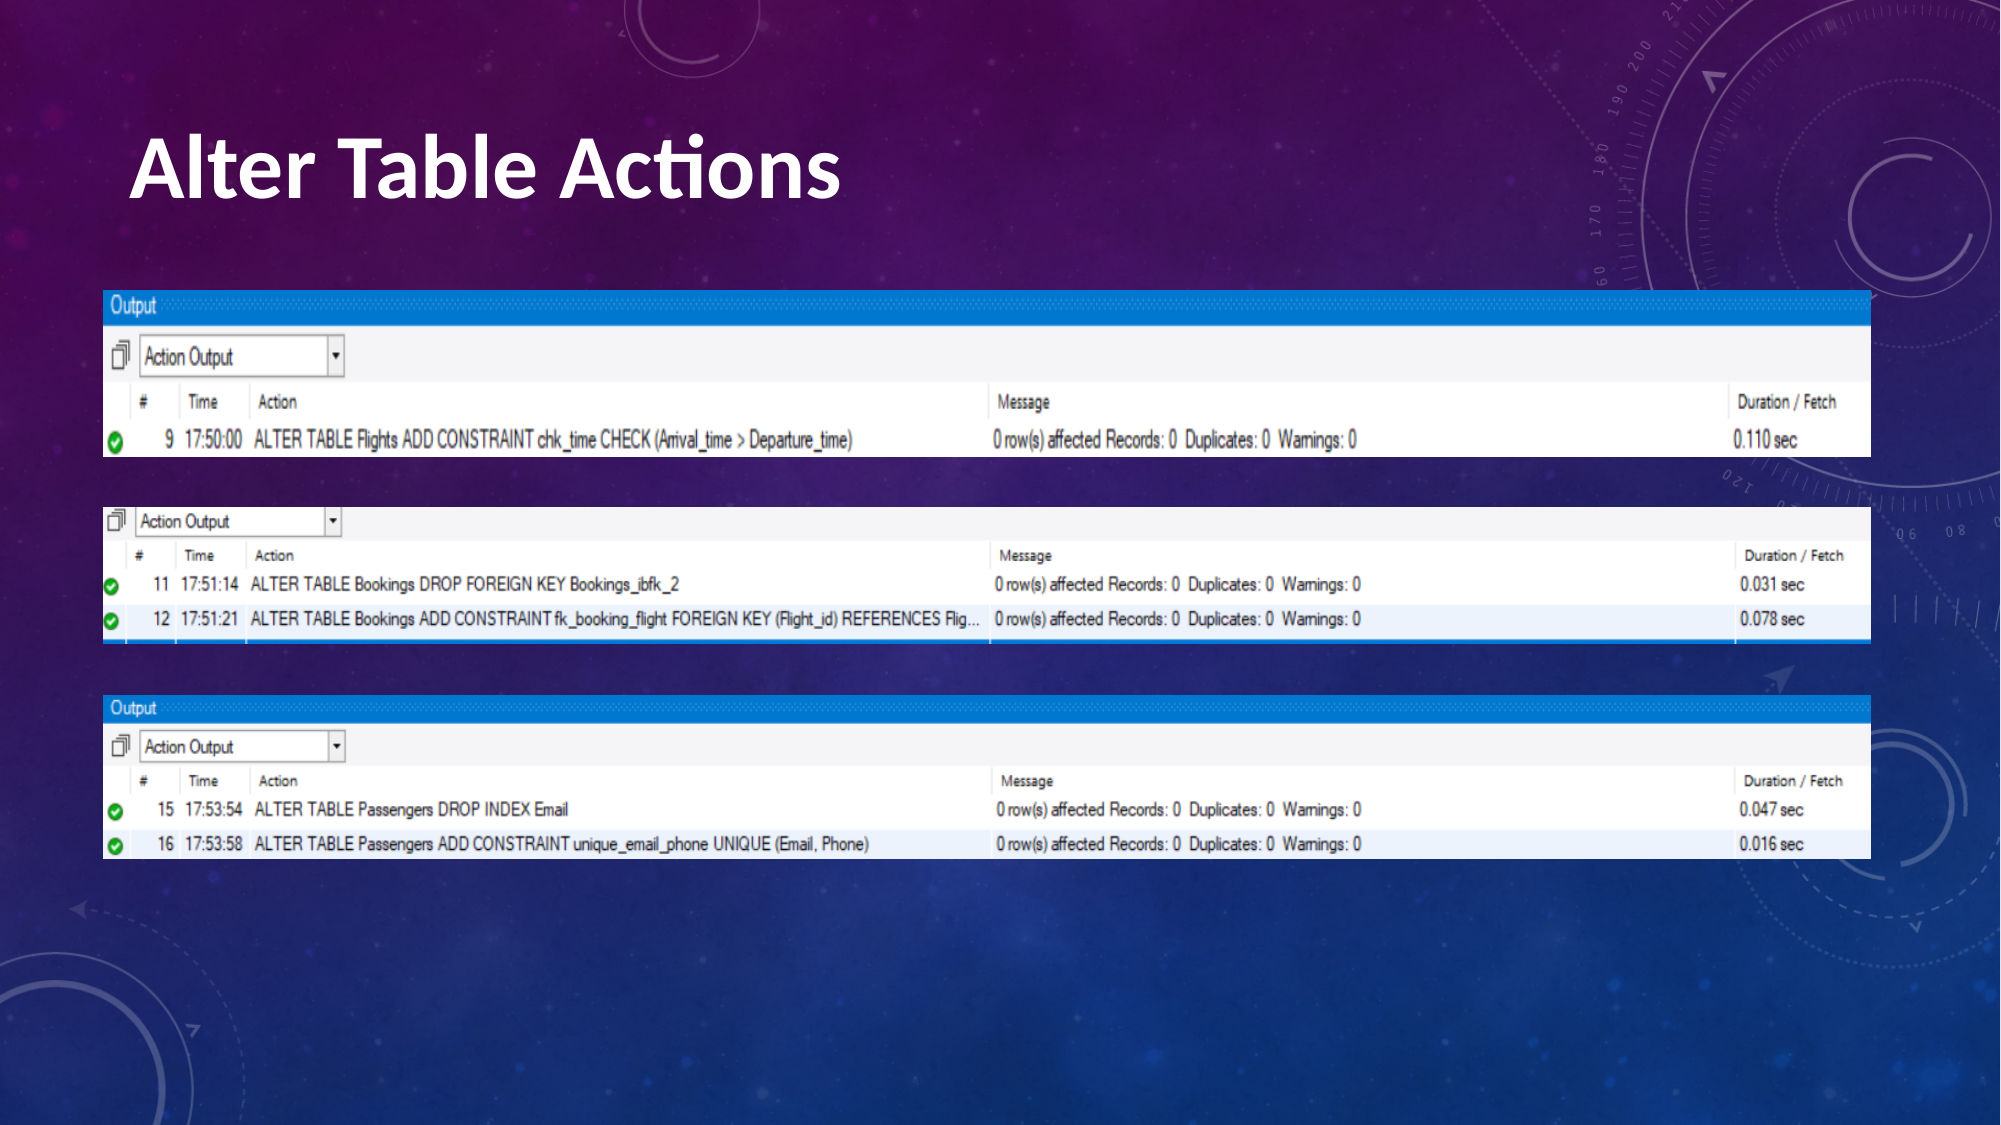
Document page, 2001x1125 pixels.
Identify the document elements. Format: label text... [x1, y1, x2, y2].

picture [0, 0, 2001, 1125]
text_box Alter Table Actions [114, 99, 1694, 225]
